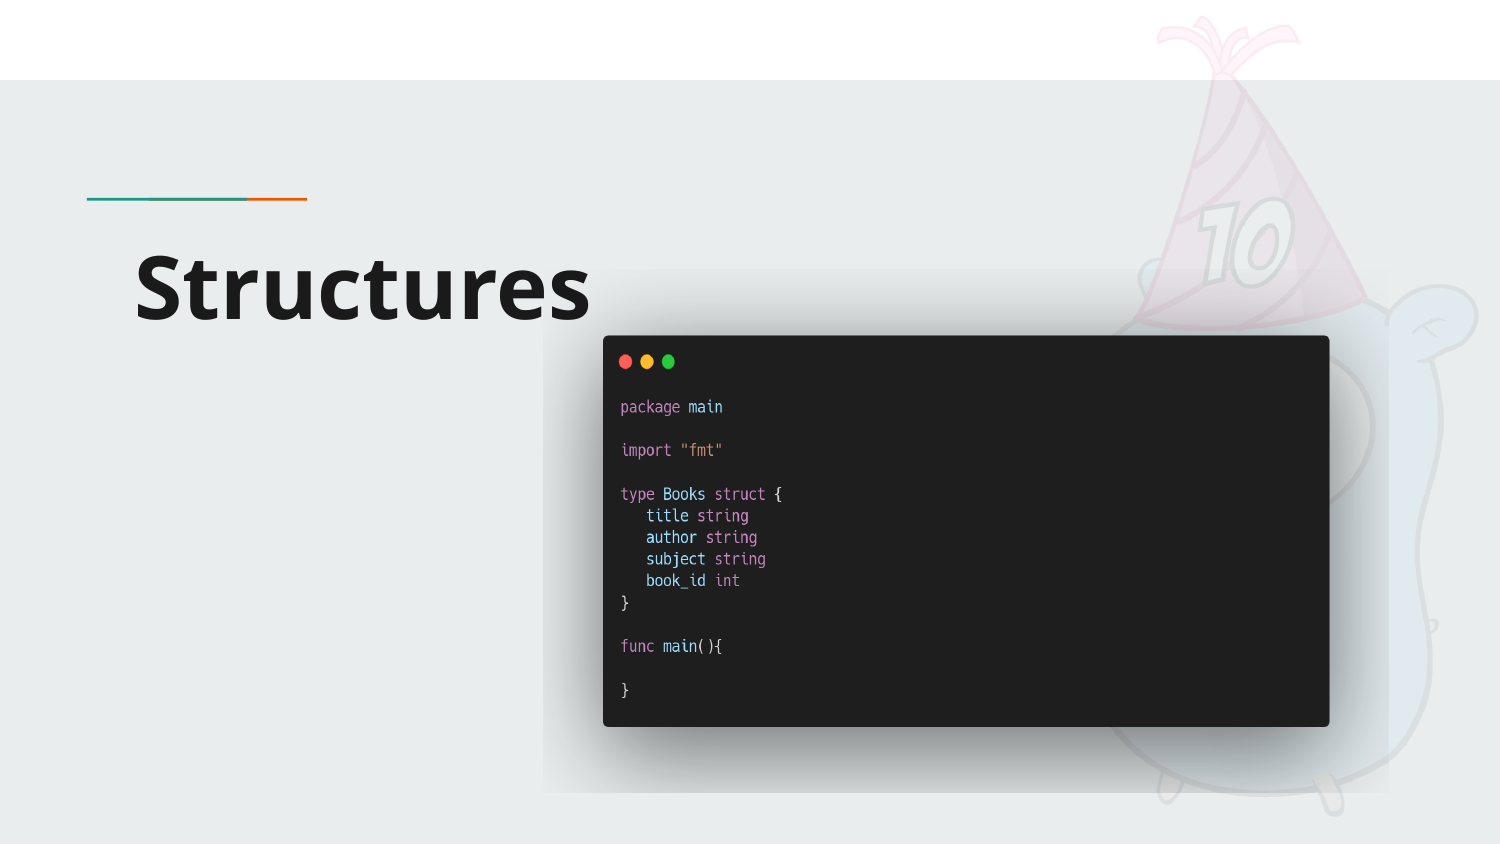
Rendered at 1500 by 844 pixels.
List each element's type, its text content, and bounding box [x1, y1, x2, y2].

picture [542, 0, 1500, 839]
title Structures [119, 216, 715, 490]
